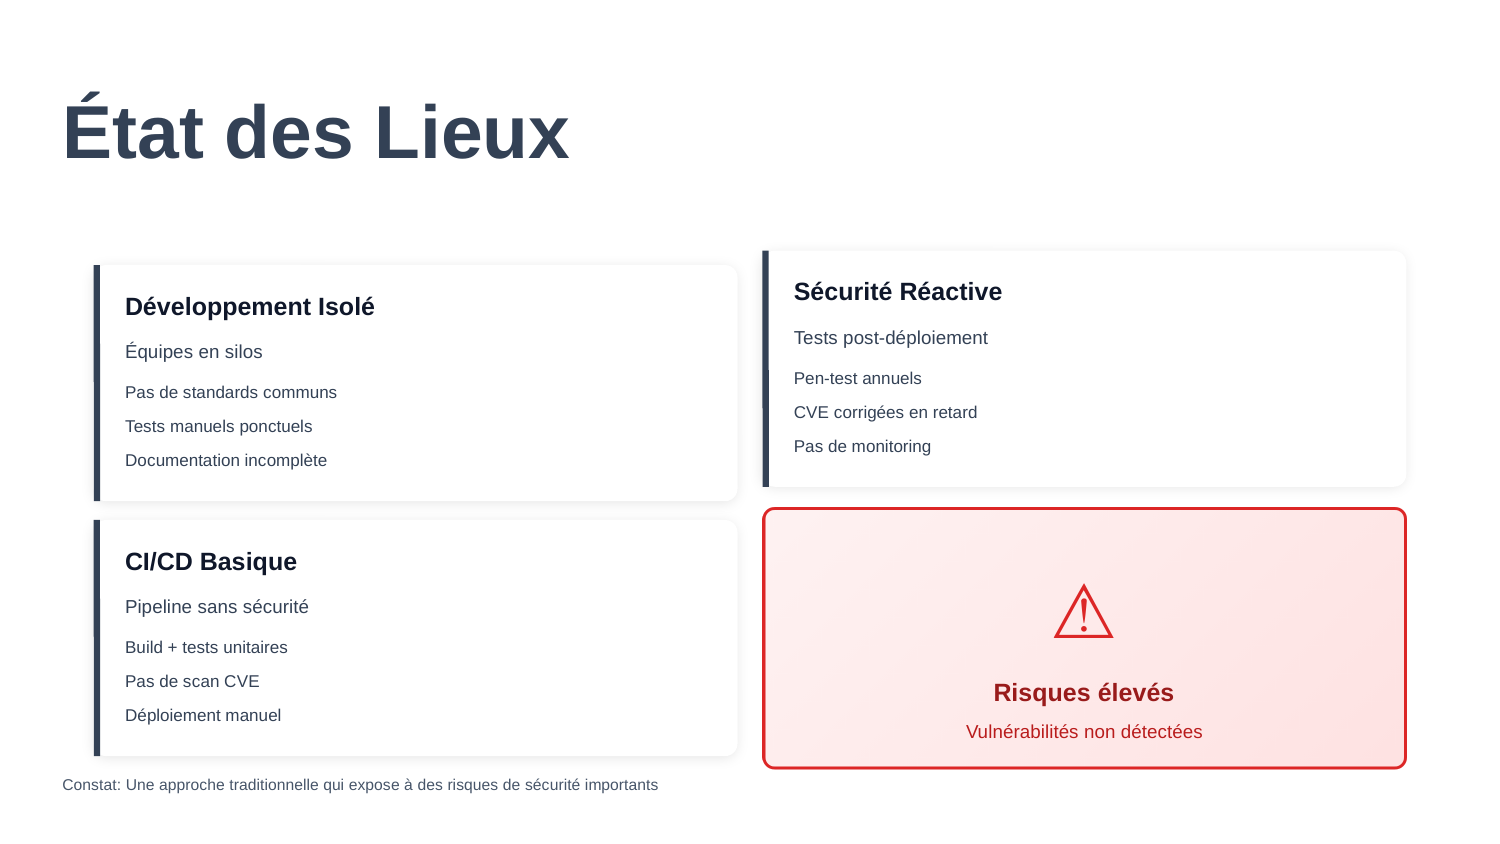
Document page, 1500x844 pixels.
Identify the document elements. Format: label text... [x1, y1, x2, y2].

text_box [97, 264, 738, 502]
text_box Build + tests unitaires [125, 629, 725, 658]
text_box État des Lieux [31, 83, 766, 174]
text_box Développement Isolé [125, 290, 725, 320]
text_box Tests manuels ponctuels [125, 408, 725, 437]
text_box Déploiement manuel [125, 697, 725, 725]
text_box [97, 519, 738, 757]
text_box CI/CD Basique [125, 544, 725, 575]
text_box Pas de scan CVE [125, 663, 725, 692]
text_box Tests post-déploiement [793, 318, 1393, 349]
text_box Pas de standards communs [125, 374, 725, 403]
text_box Pipeline sans sécurité [125, 587, 725, 618]
text_box Documentation incomplète [125, 442, 725, 470]
text_box Sécurité Réactive [793, 275, 1393, 306]
text_box Équipes en silos [125, 332, 725, 363]
text_box CVE corrigées en retard [793, 394, 1393, 422]
text_box Constat: Une approche traditionnelle qui expose à des risques de sécurité importants [62, 768, 1465, 794]
text_box [766, 250, 1407, 487]
text_box Pas de monitoring [793, 428, 1393, 456]
picture [762, 505, 1407, 771]
text_box Pen-test annuels [793, 360, 1393, 389]
